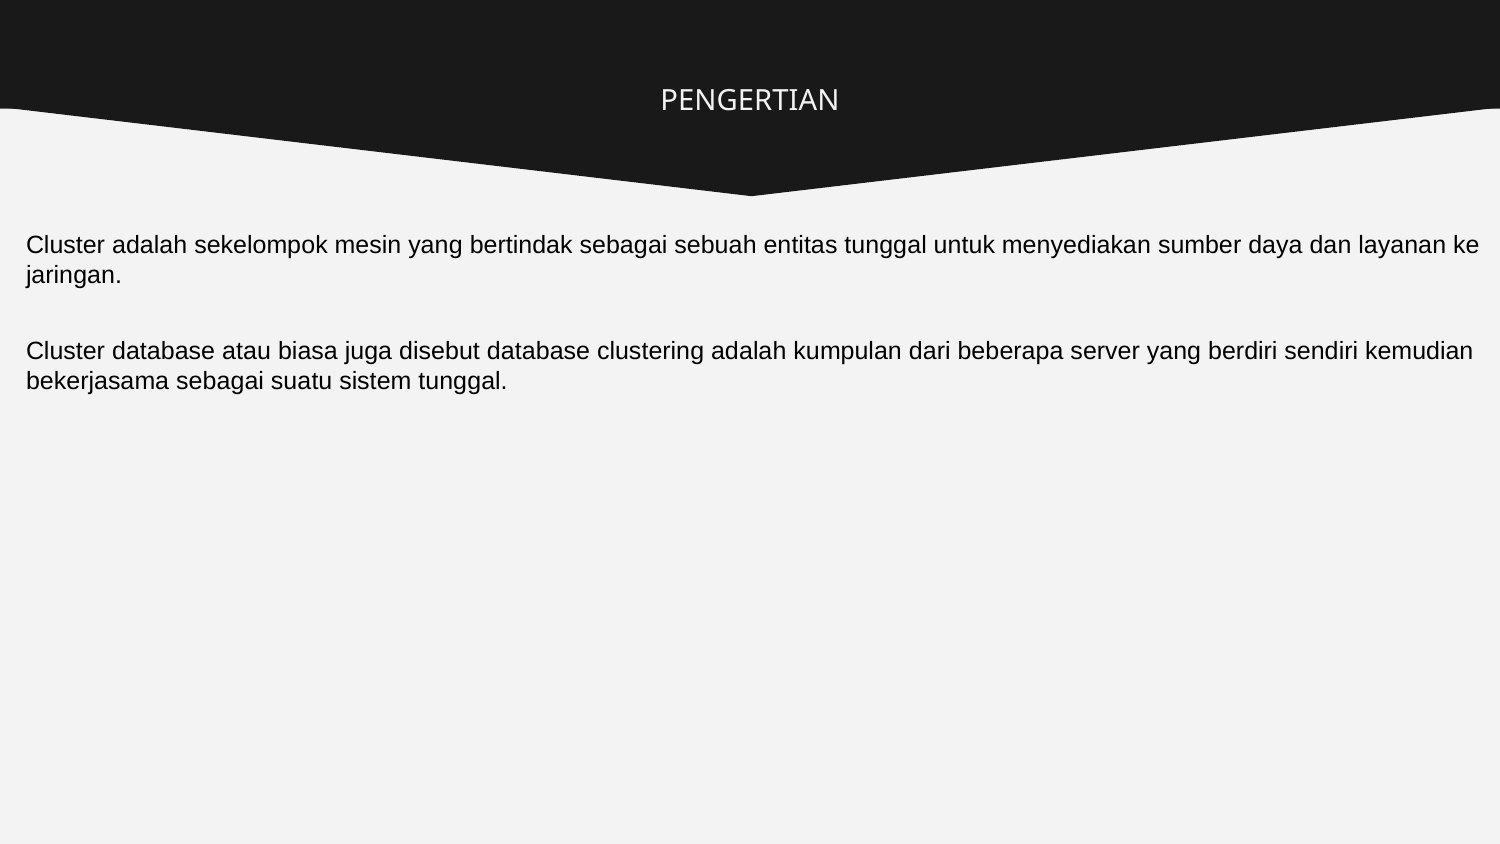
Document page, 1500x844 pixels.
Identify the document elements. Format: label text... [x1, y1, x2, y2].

text_box Cluster adalah sekelompok mesin yang bertindak sebagai sebuah entitas tunggal untuk menyediakan sumber daya dan layanan ke jaringan. [11, 220, 1500, 296]
title PENGERTIAN [505, 66, 995, 180]
text_box Cluster database atau biasa juga disebut database clustering adalah kumpulan dari beberapa server yang berdiri sendiri kemudian bekerjasama sebagai suatu sistem tunggal. [11, 327, 1500, 402]
